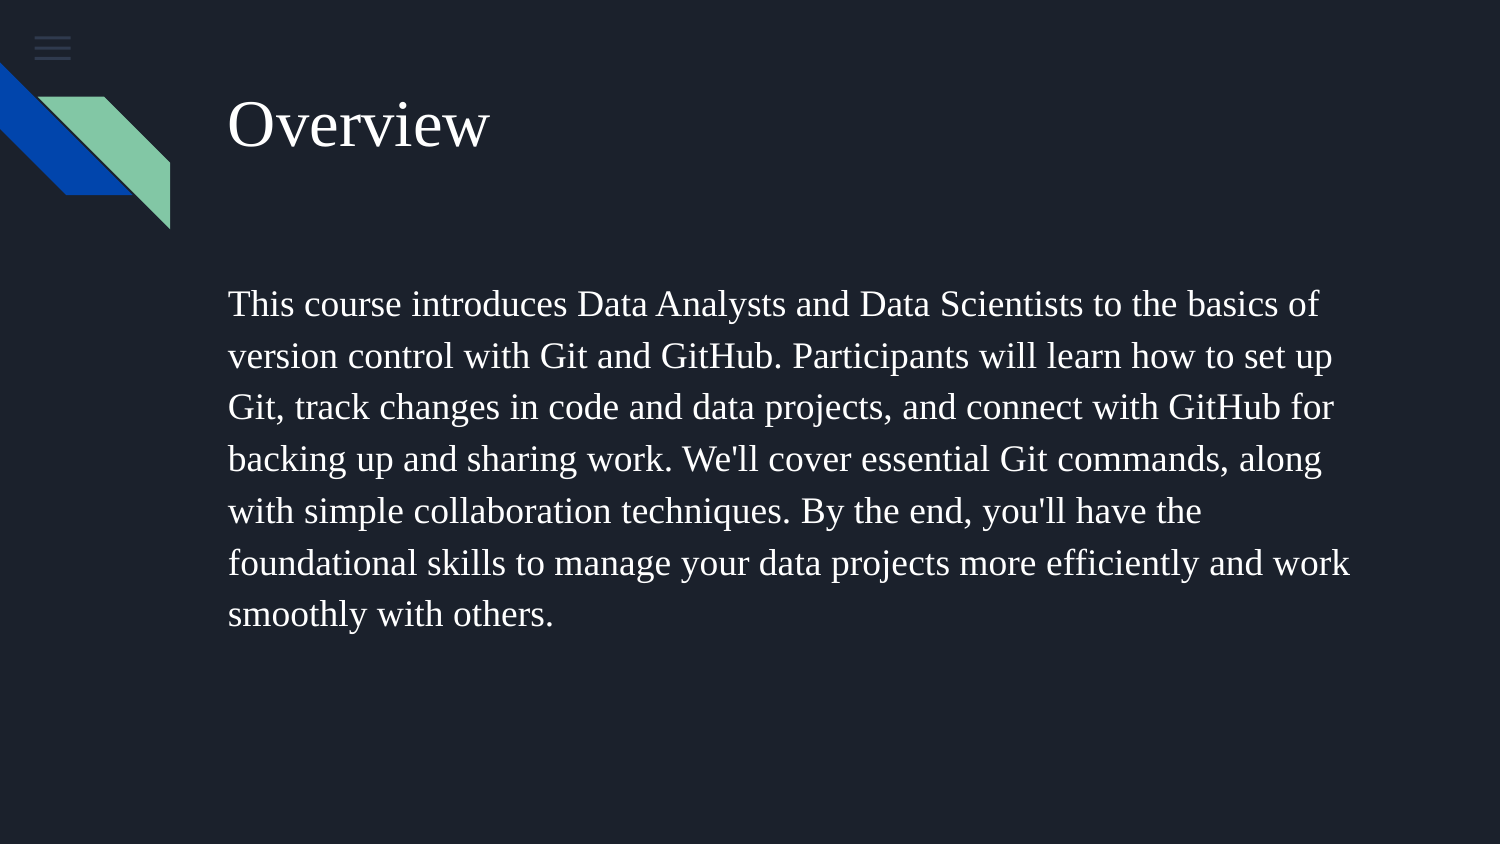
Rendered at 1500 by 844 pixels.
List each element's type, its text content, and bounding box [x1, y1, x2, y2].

title Overview [212, 64, 1368, 215]
list This course introduces Data Analysts and Data Scientists to the basics of version control with Git and GitHub. Participants will learn how to set up Git, track changes in code and data projects, and connect with GitHub for backing up and sharing work. We'll cover essential Git commands, along with simple collaboration techniques. By the end, you'll have the foundational skills to manage your data projects more efficiently and work smoothly with others. [212, 257, 1368, 735]
